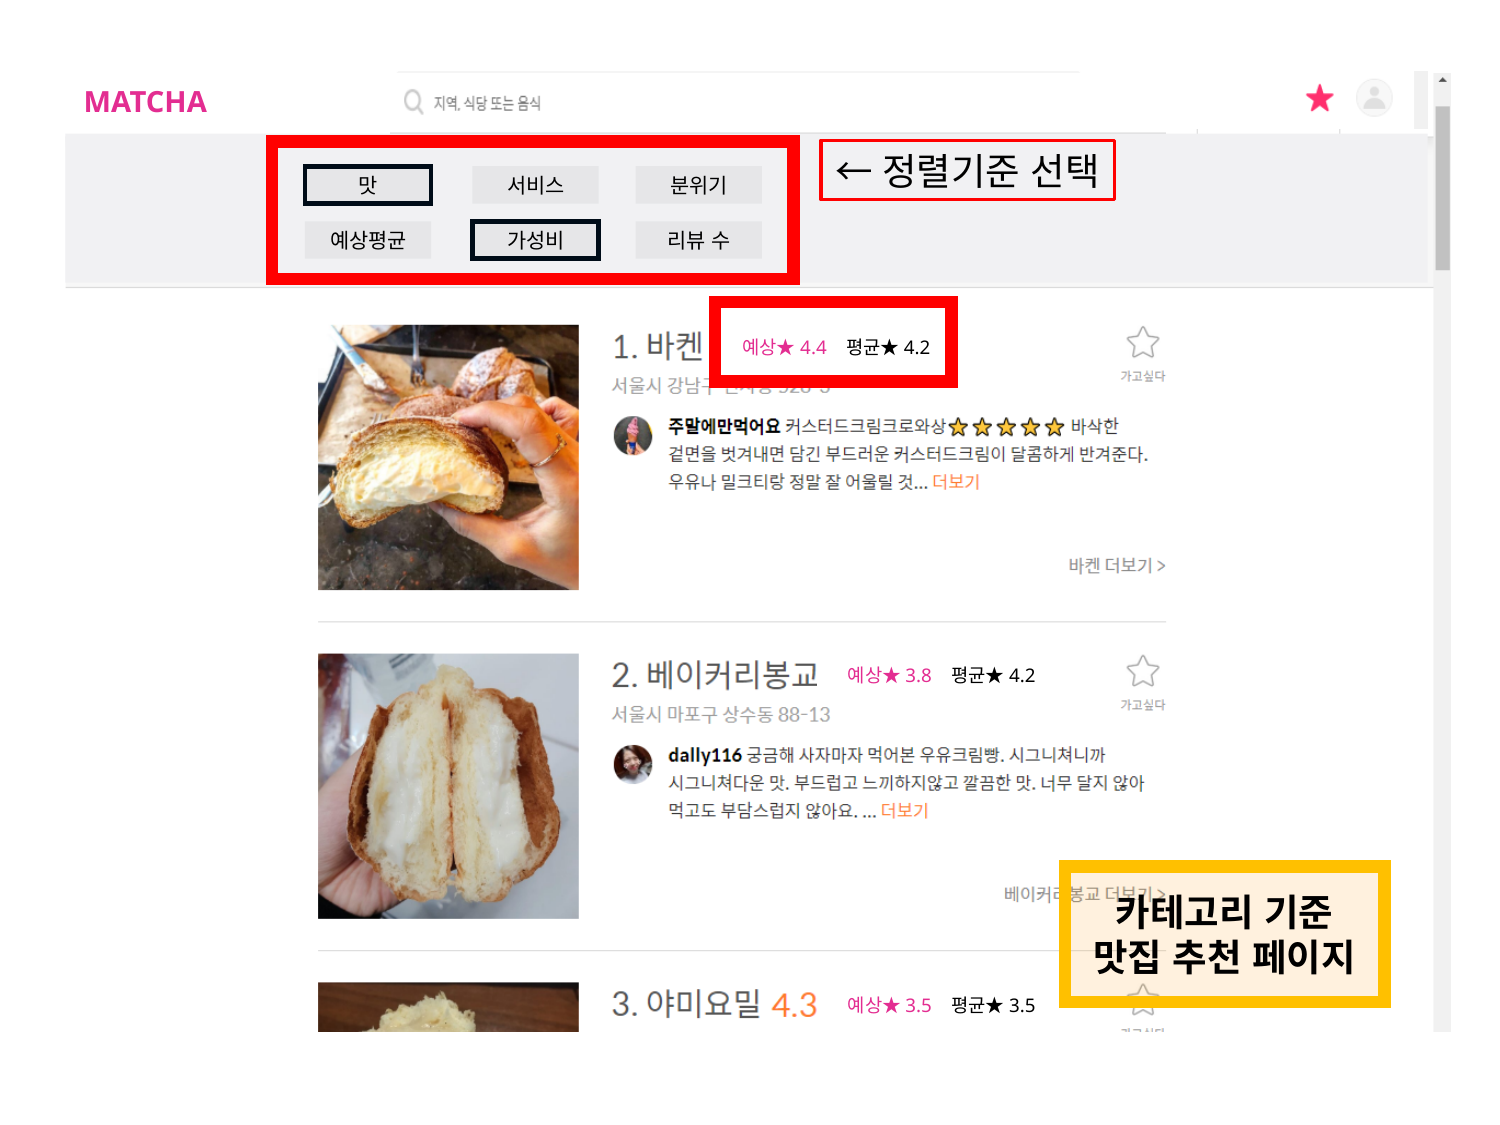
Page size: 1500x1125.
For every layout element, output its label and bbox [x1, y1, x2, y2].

text_box [52, 71, 1451, 1032]
